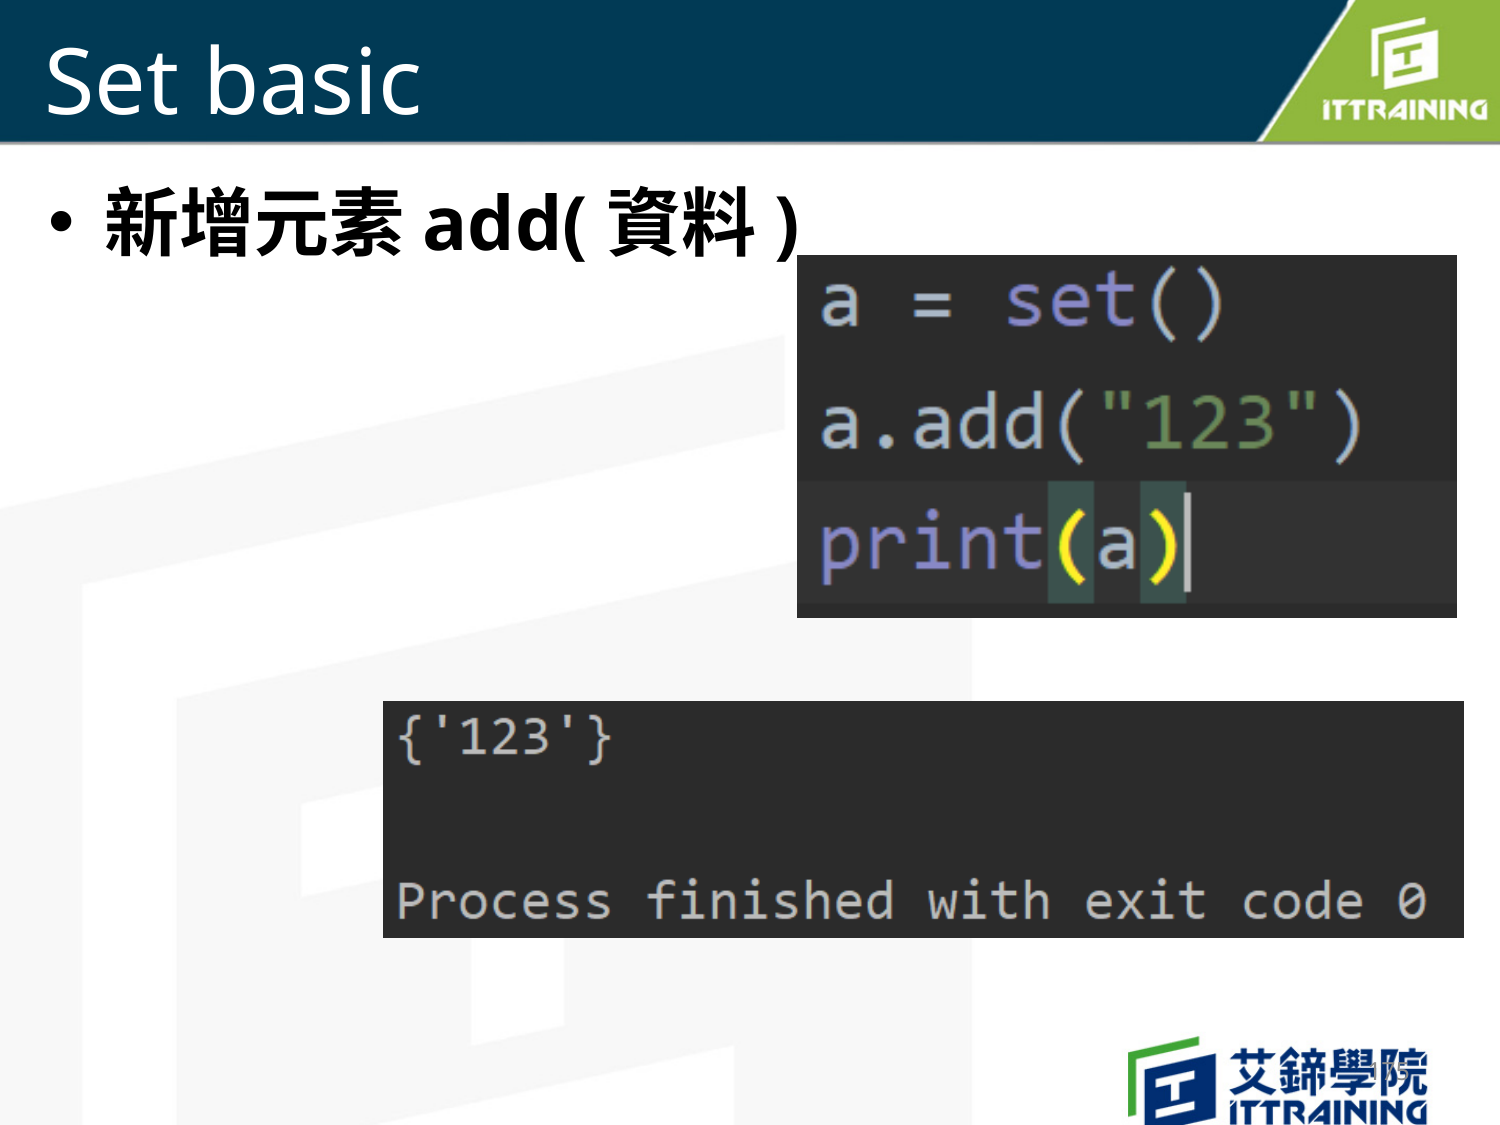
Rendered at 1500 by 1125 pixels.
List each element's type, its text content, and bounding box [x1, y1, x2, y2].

title Set basic [29, 0, 1380, 172]
list 新增元素add(資料) [33, 168, 1418, 911]
picture [0, 0, 1500, 1125]
slide_number 175 [1074, 1042, 1425, 1103]
